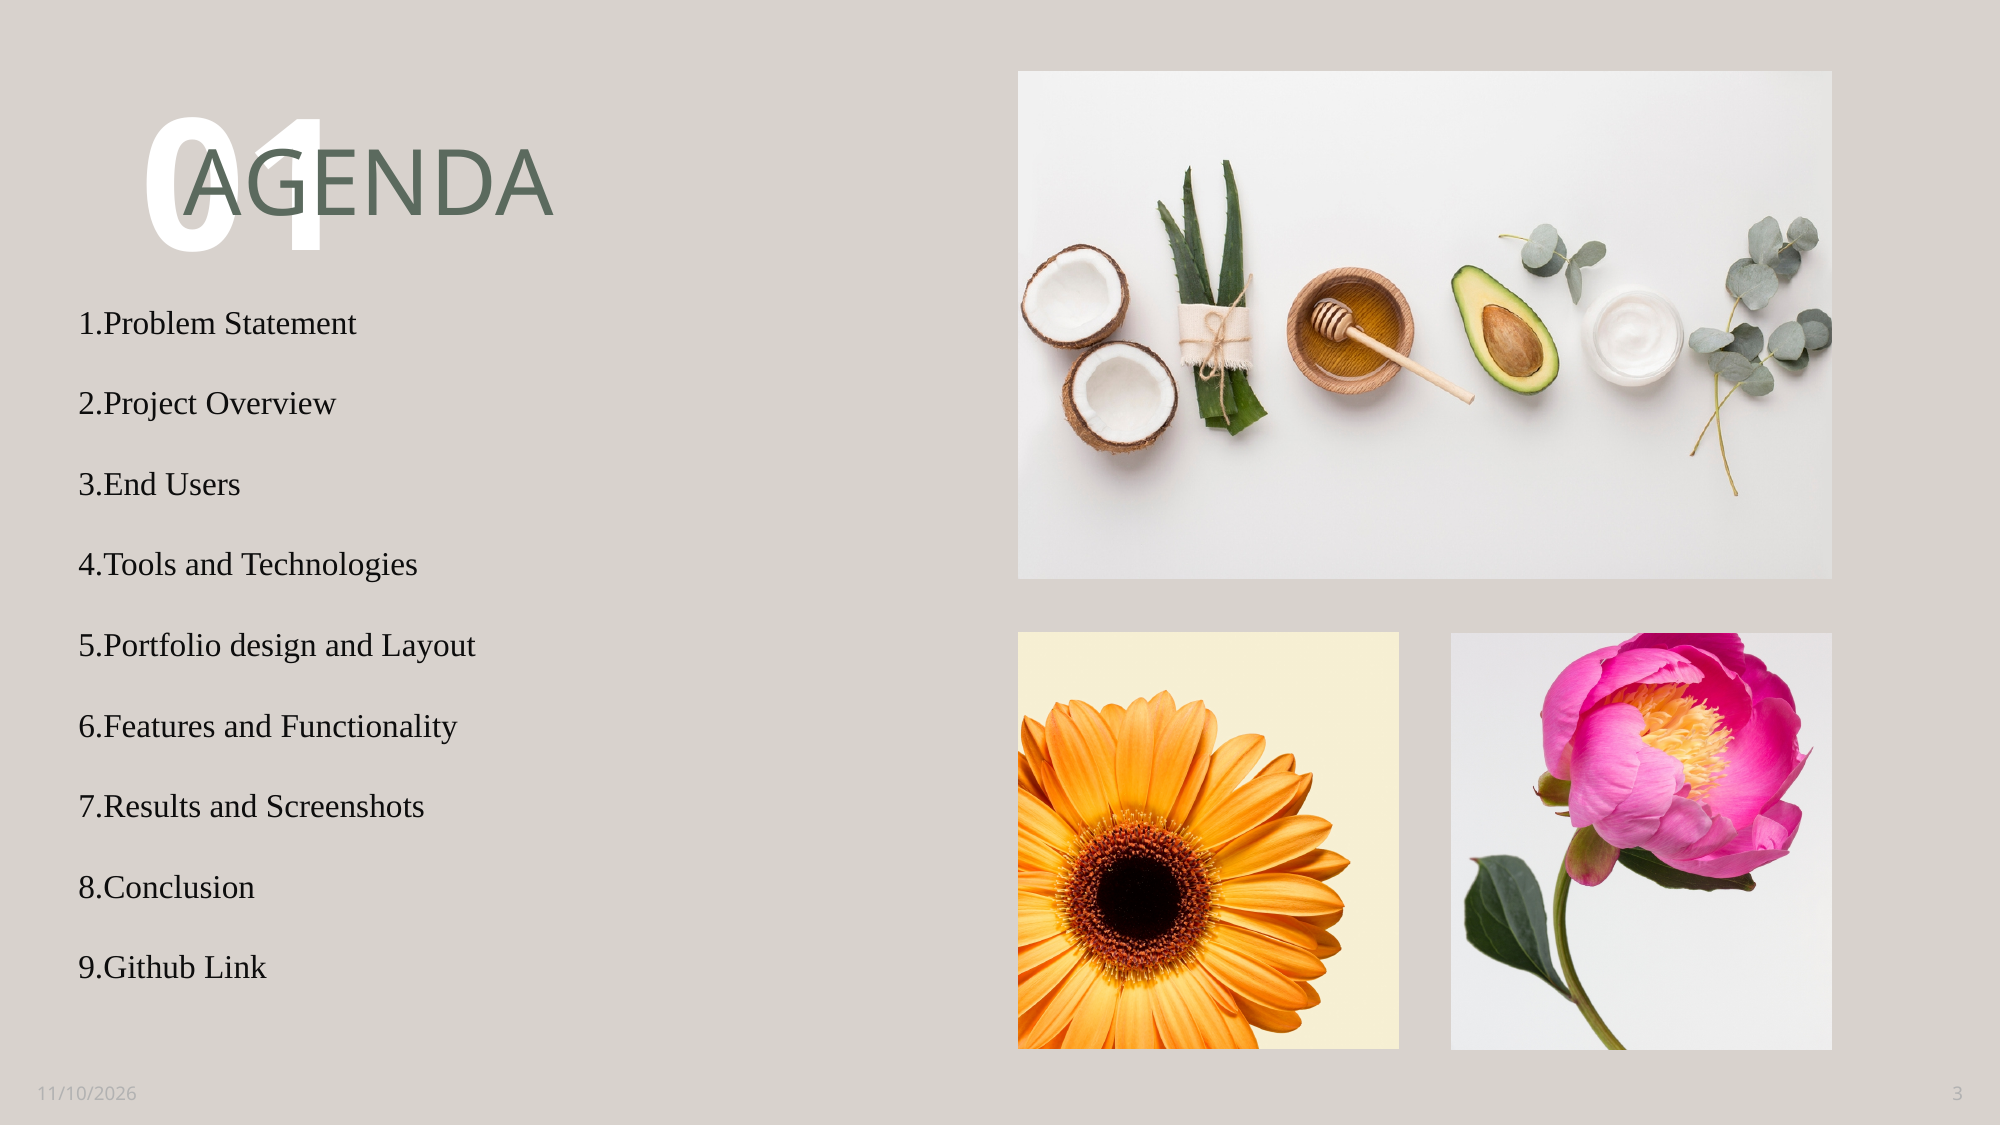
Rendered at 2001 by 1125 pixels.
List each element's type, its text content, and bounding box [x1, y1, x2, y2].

picture [1018, 632, 1399, 1049]
title AGENDA [168, 76, 815, 273]
picture [1451, 633, 1832, 1050]
picture [1018, 71, 1832, 579]
slide_number 3 [1528, 1064, 1979, 1124]
list 01 [124, 84, 168, 273]
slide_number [21, 1064, 472, 1124]
list Problem Statement Project Overview End Users Tools and Technologies Portfolio design and Layout Features and Functionality Results and Screenshots Conclusion Github Link [63, 273, 945, 994]
